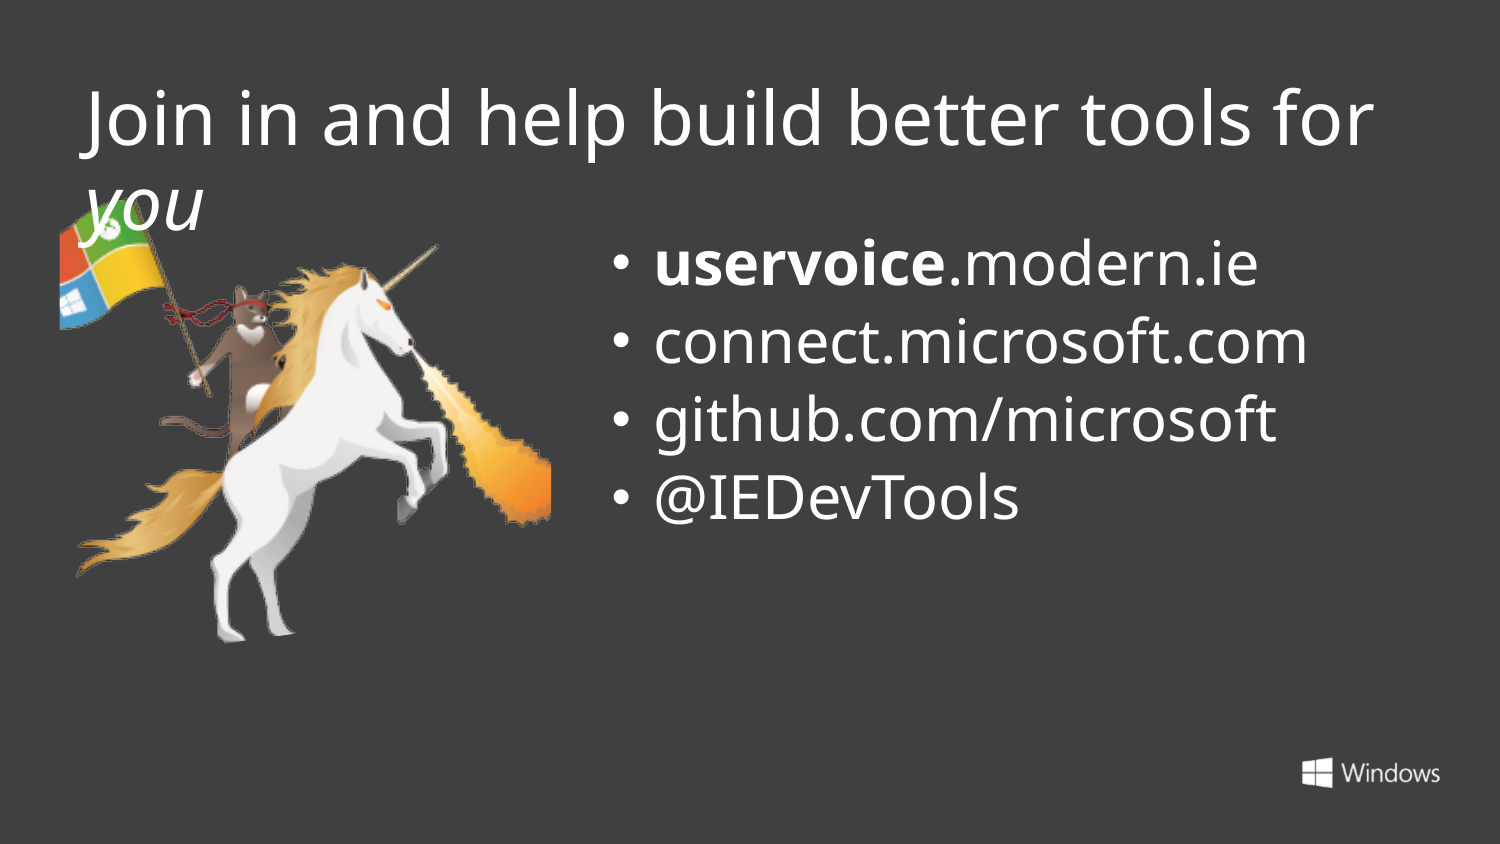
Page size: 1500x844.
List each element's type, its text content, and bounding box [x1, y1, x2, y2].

picture [59, 176, 552, 668]
list Join in and help build better tools for you [61, 62, 1500, 152]
picture [1288, 744, 1454, 801]
list uservoice.modern.ie connect.microsoft.com github.com/microsoft @IEDevTools [611, 227, 1440, 617]
